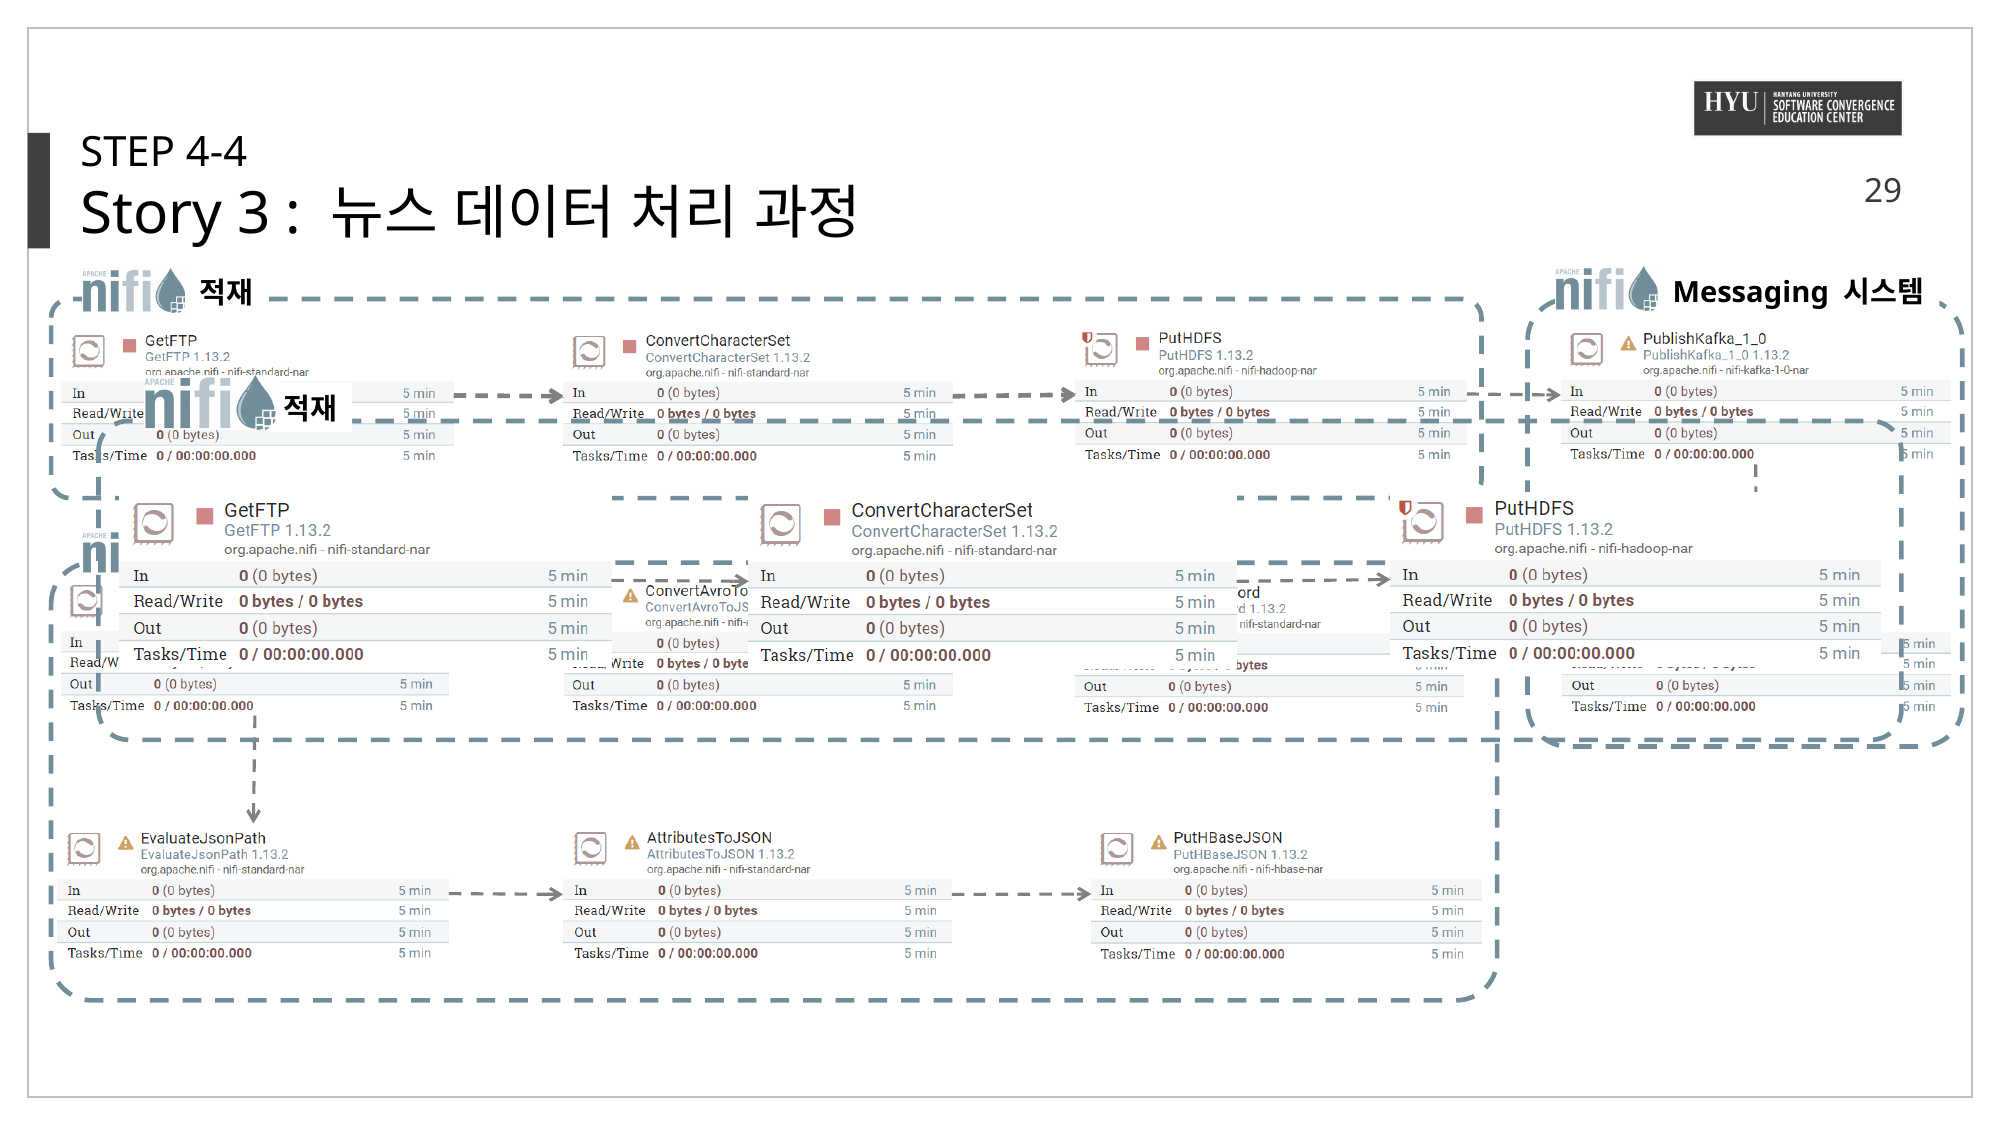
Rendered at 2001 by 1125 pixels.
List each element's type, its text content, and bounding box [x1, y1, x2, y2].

picture [144, 375, 276, 430]
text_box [61, 325, 1467, 467]
text_box [27, 27, 1973, 1098]
text_box STEP 4-4 Story 3 : 뉴스 데이터 처리 과정 [65, 117, 902, 253]
text_box [27, 132, 51, 249]
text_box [50, 265, 1963, 1001]
picture [1692, 79, 1904, 138]
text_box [119, 492, 1881, 669]
text_box 29 [1849, 162, 1918, 217]
